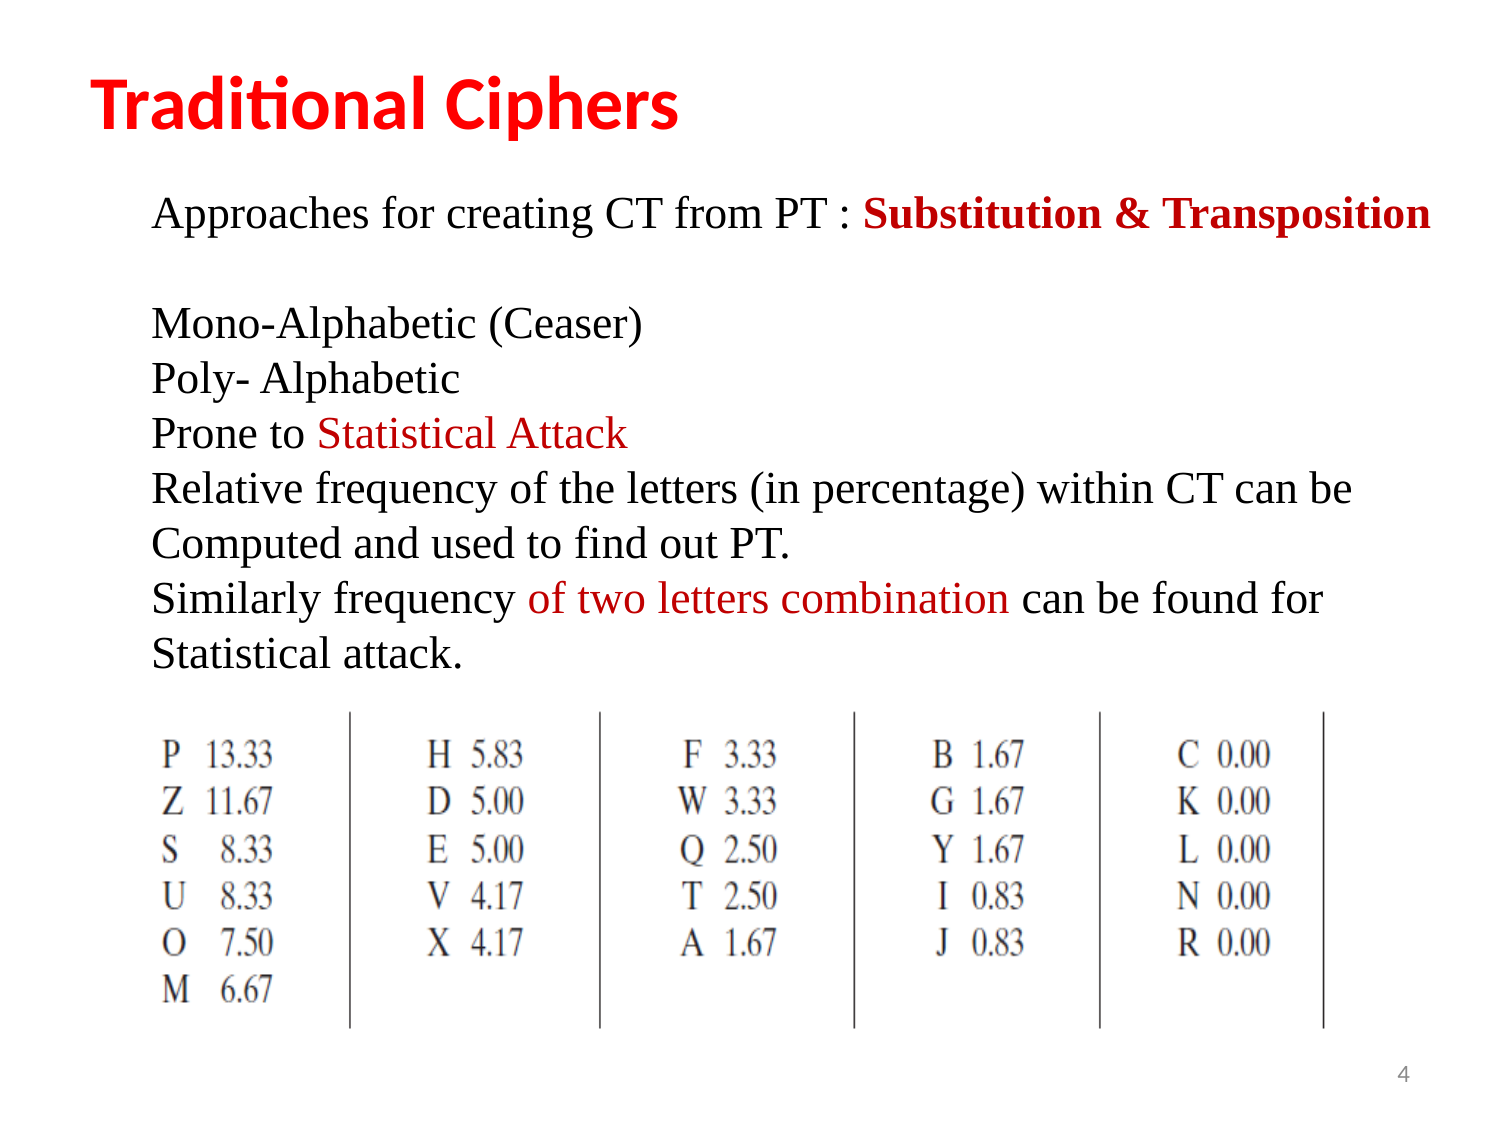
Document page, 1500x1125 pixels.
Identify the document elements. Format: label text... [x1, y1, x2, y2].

title Traditional Ciphers [75, 45, 1425, 153]
slide_number 4 [1074, 1042, 1425, 1103]
text_box Approaches for creating CT from PT : Substitution & Transposition Mono-Alphabetic (Ceaser) Poly- Alphabetic Prone to Statistical Attack Relative frequency of the letters (in percentage) within CT can be Computed and used to find out PT. Similarly frequency of two letters combination can be found for Statistical attack. [136, 175, 1447, 741]
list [116, 702, 1383, 1055]
